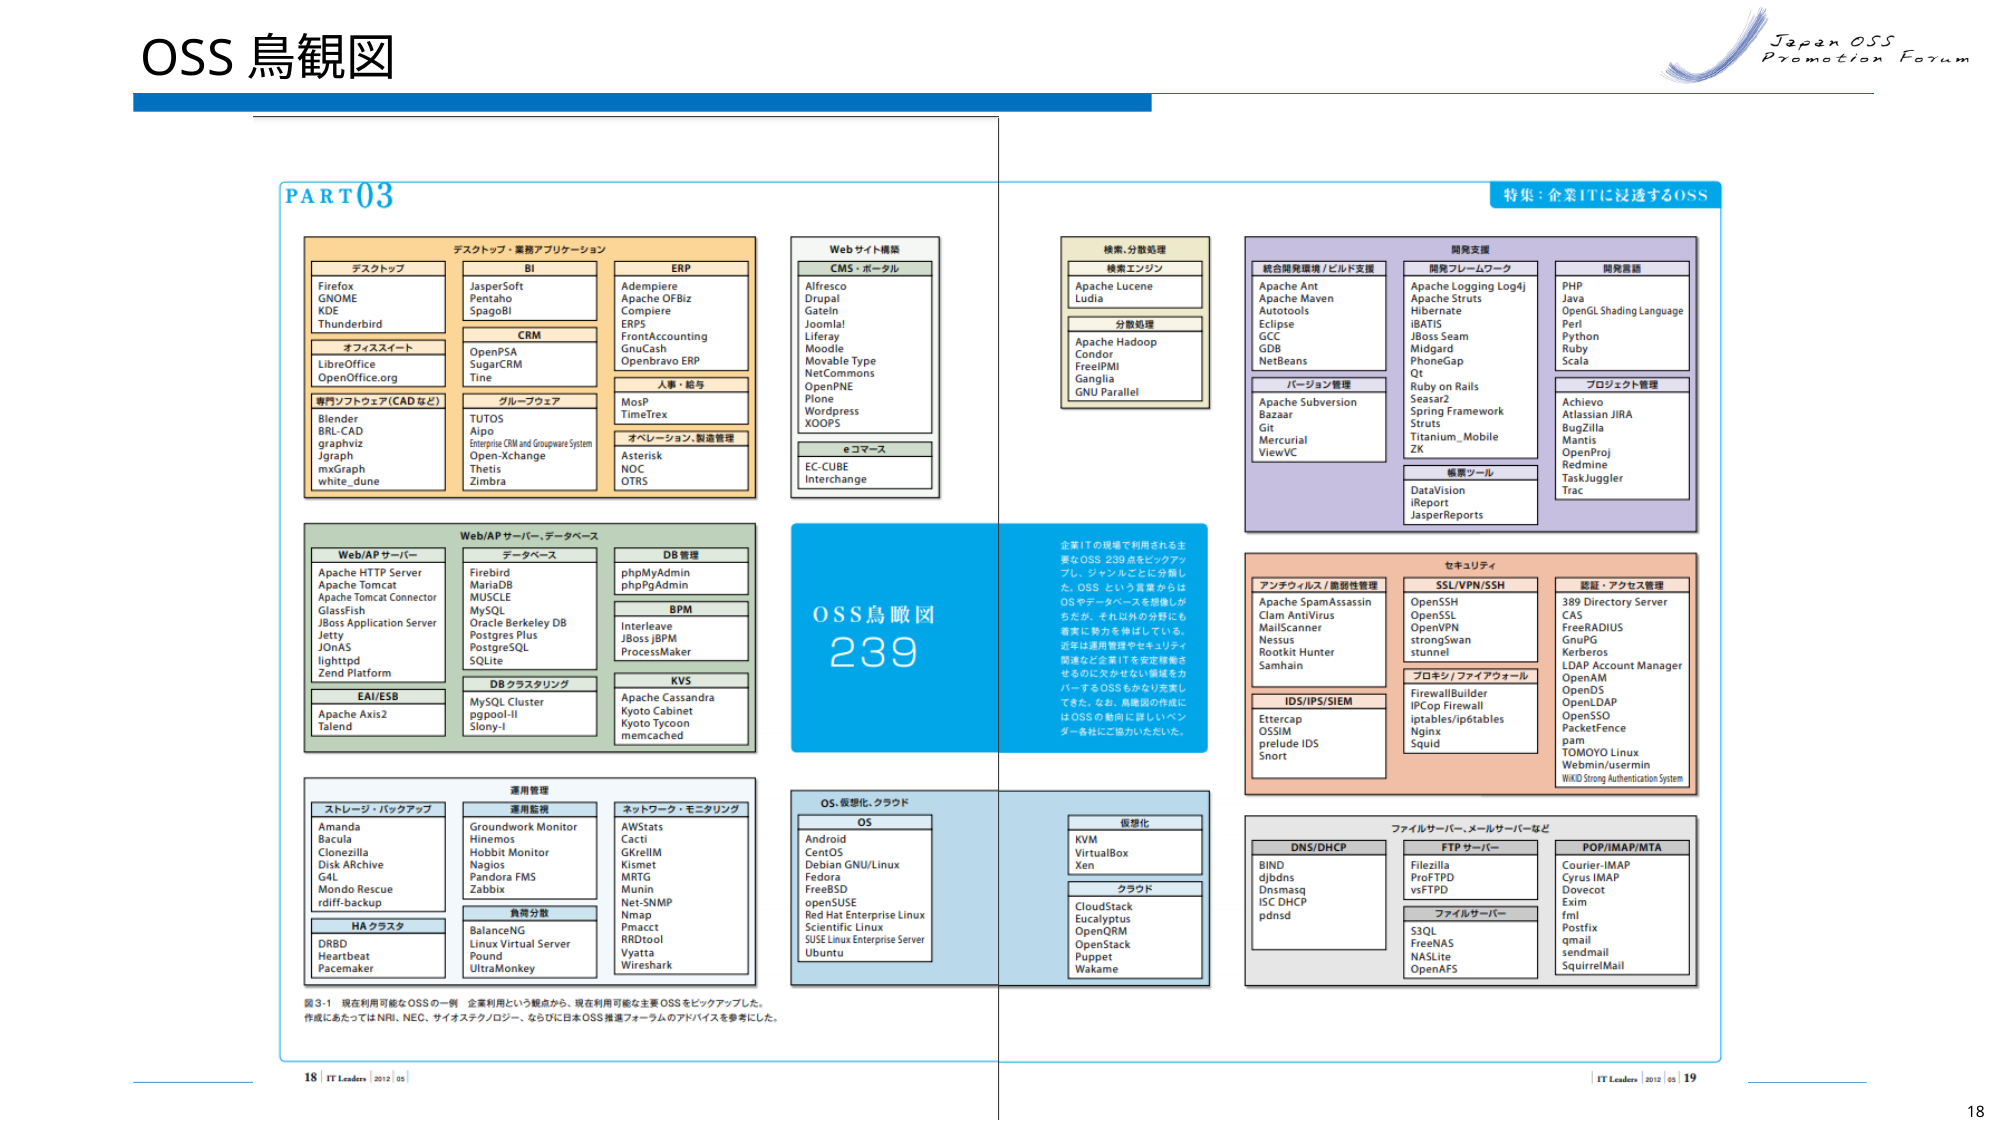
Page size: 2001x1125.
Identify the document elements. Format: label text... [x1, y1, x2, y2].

title OSS鳥観図 [125, 14, 1876, 91]
picture [253, 116, 1749, 1120]
slide_number 18 [1874, 1093, 2000, 1125]
picture [1634, 0, 1995, 91]
